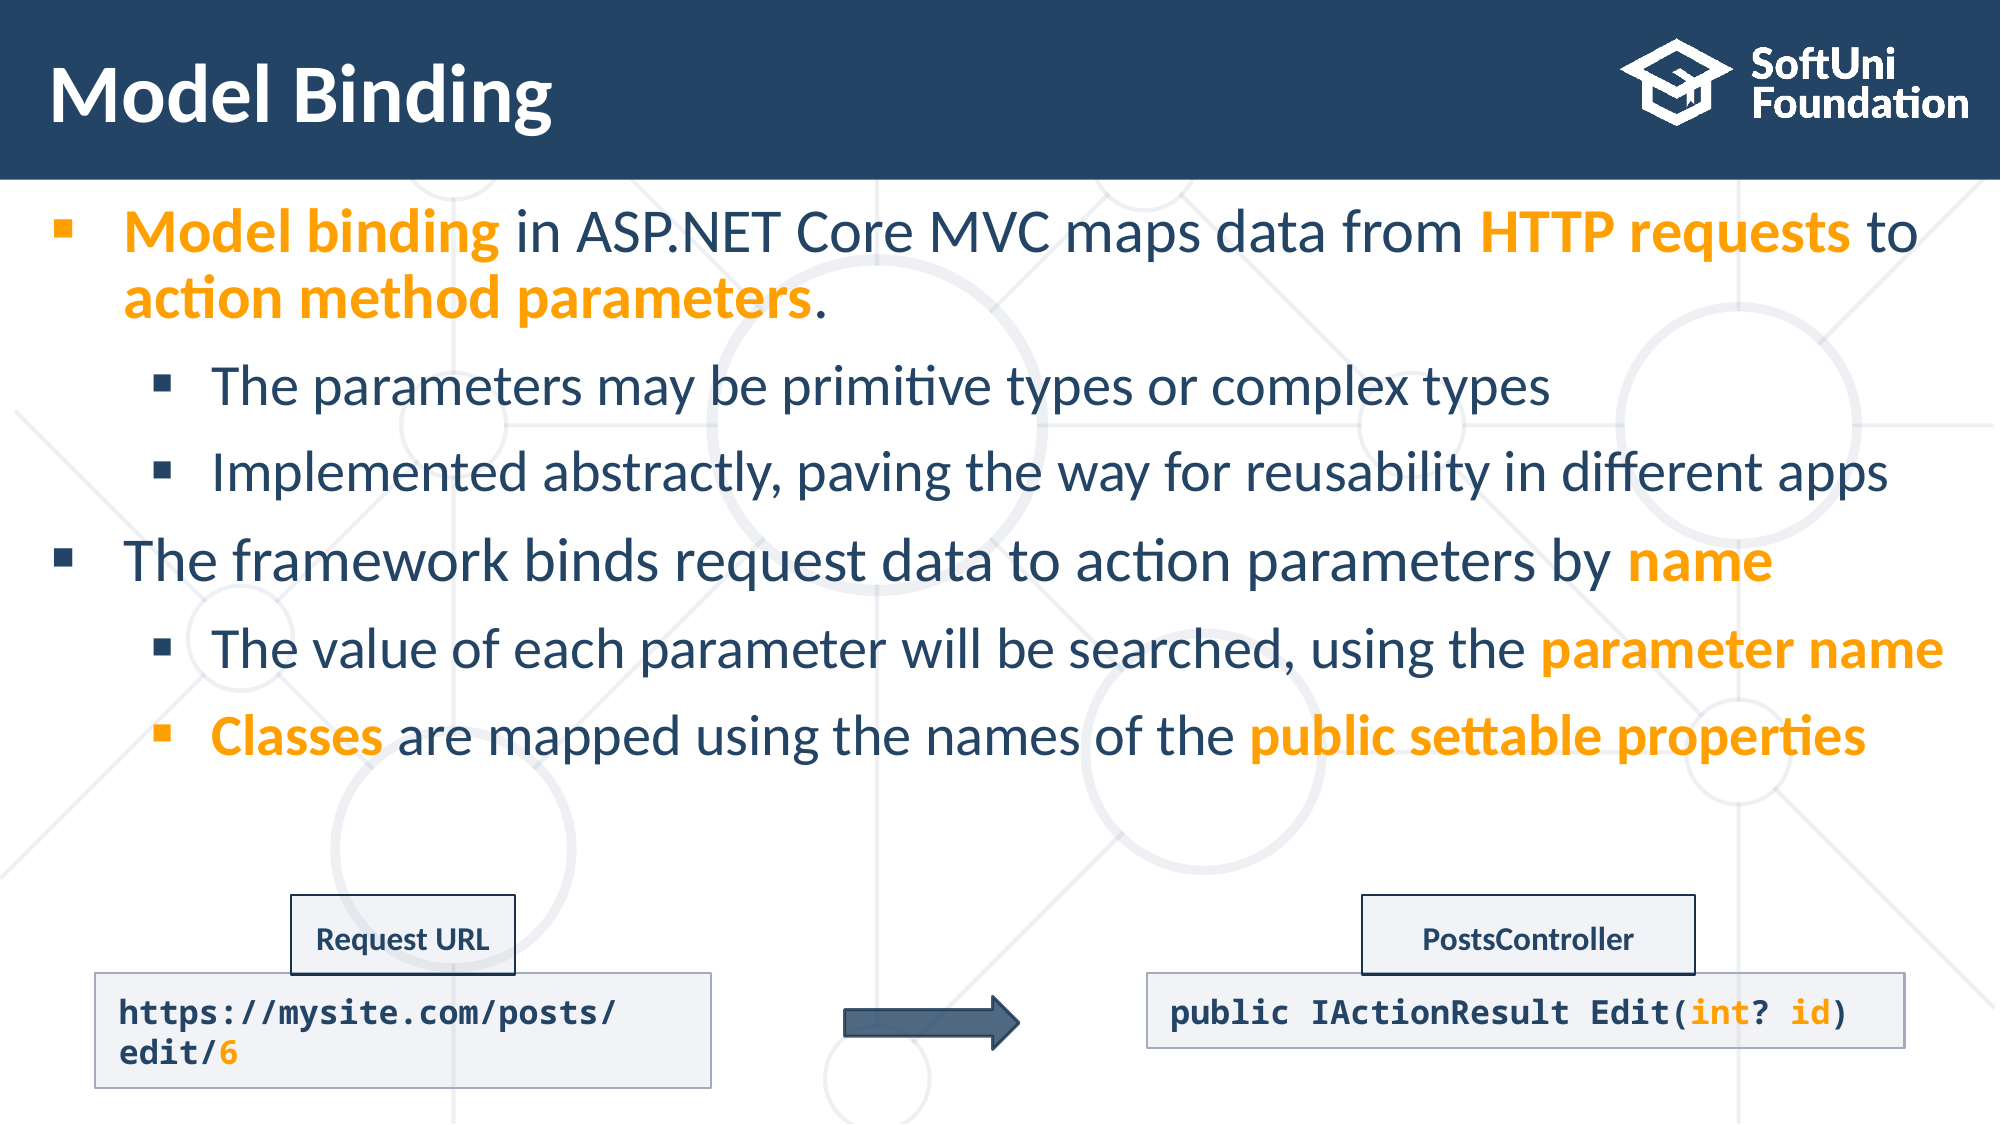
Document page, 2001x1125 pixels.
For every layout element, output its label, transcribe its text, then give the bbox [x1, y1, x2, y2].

text_box https://mysite.com/posts/edit/6 [95, 973, 711, 1089]
text_box [842, 994, 1022, 1052]
picture [1619, 38, 1968, 126]
title Model Binding [31, 16, 1591, 162]
text_box Request URL [291, 895, 515, 975]
list Model binding in ASP.NET Core MVC maps data from HTTP requests to action method parameters. The parameters may be primitive types or complex types Implemented abstractly, paving the way for reusability in different apps The framework binds request data to action parameters by name The value of each parameter will be searched, using the parameter name Classes are mapped using the names of the public settable properties [31, 196, 1970, 1050]
text_box PostsController [1362, 895, 1696, 975]
text_box public IActionResult Edit(int? id) [1146, 973, 1905, 1049]
